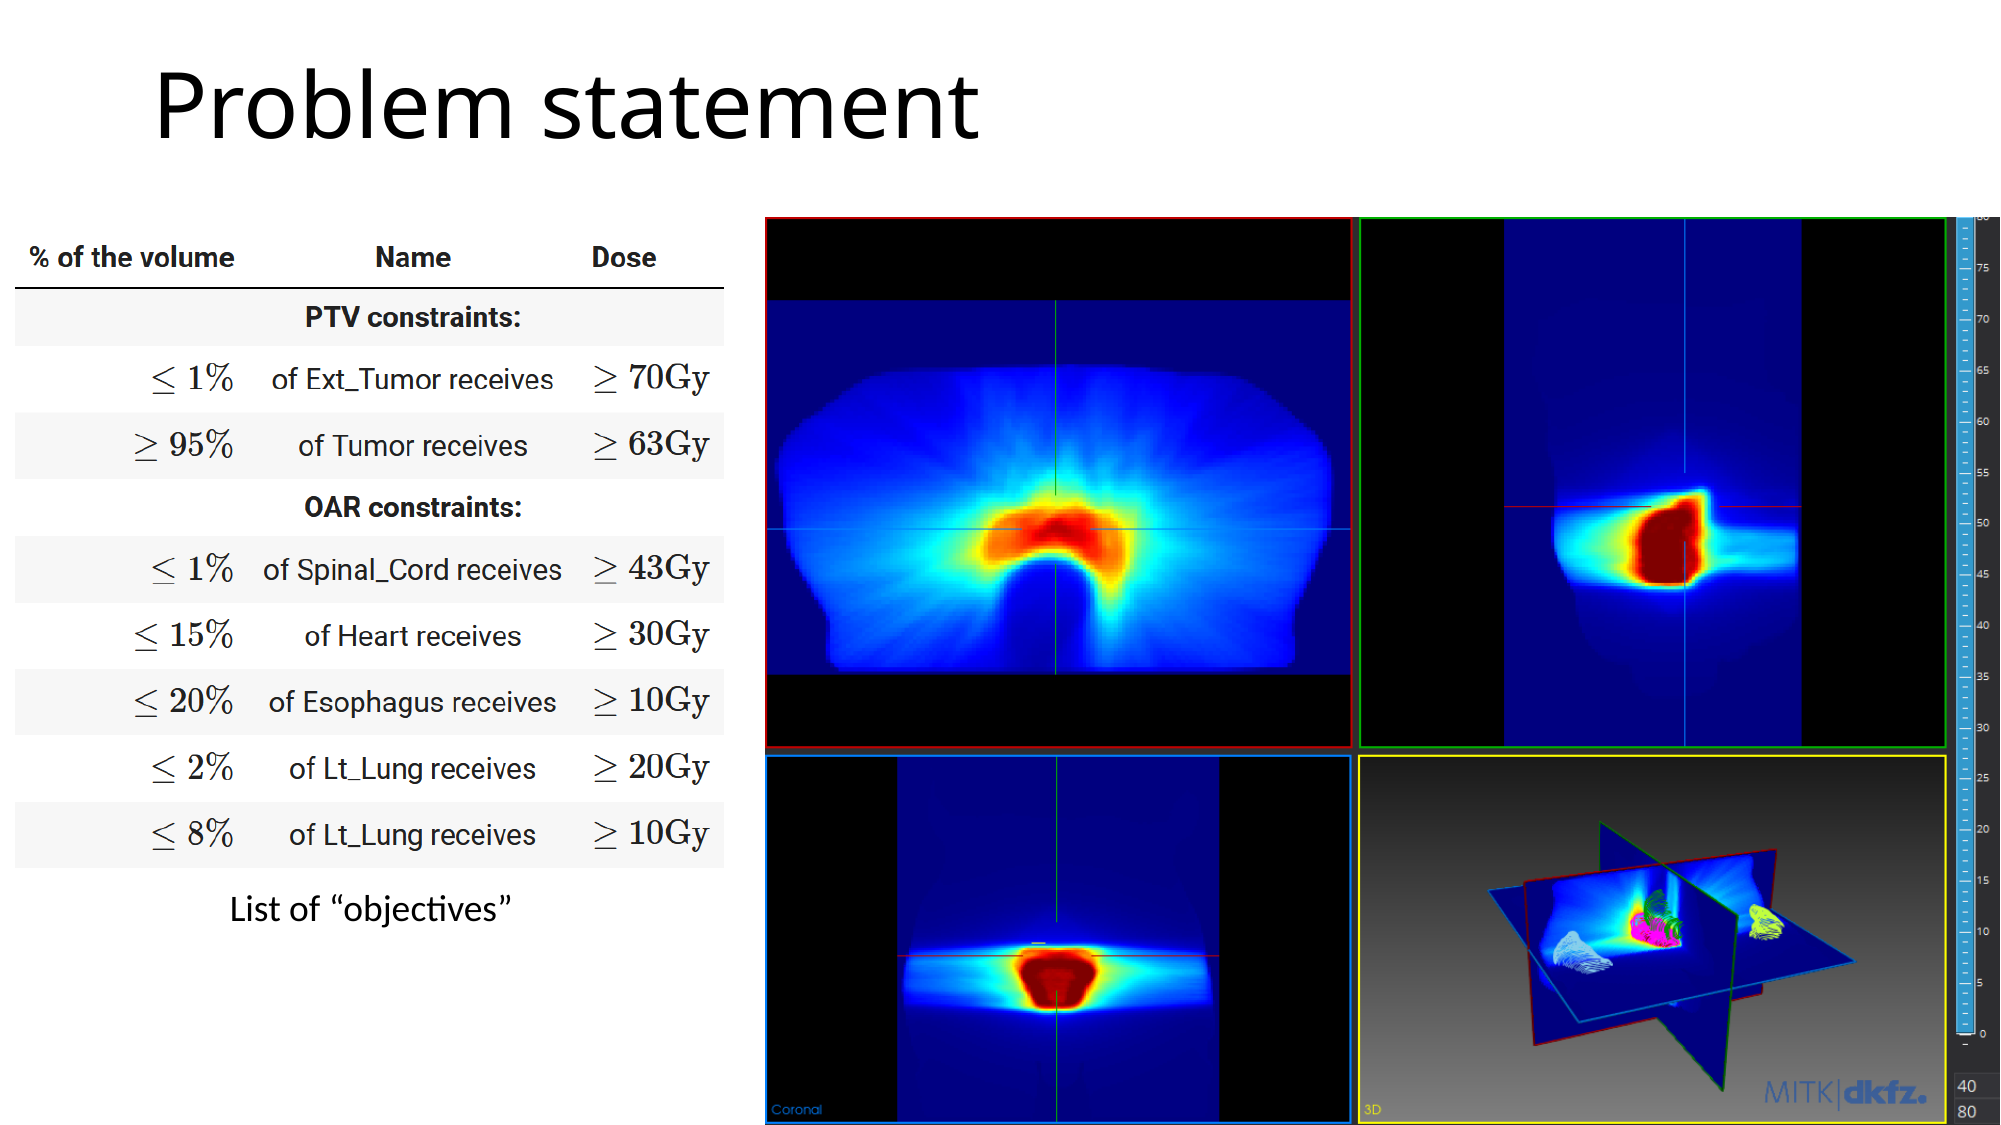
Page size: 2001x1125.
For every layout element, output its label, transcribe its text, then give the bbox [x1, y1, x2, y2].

picture [764, 217, 2000, 1125]
picture [0, 217, 744, 877]
title Problem statement [137, 0, 1863, 218]
text_box List of “objectives” [215, 877, 529, 937]
